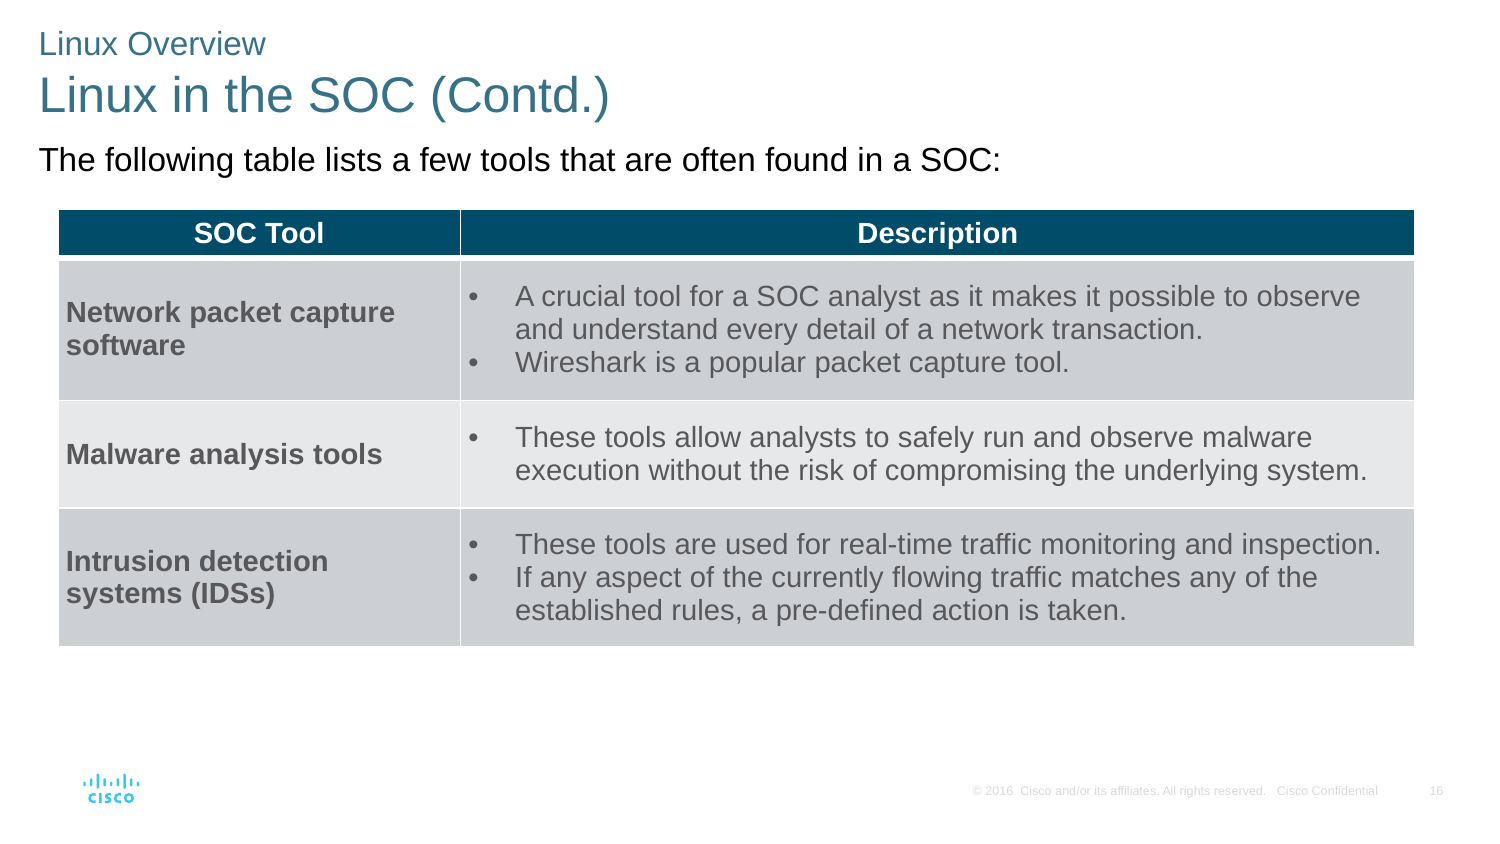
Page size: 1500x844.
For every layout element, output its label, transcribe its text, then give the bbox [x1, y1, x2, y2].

text_box Linux Overview Linux in the SOC (Contd.) [23, 10, 1500, 135]
table_cell These tools allow analysts to safely run and observe malware execution without the risk of compromising the underlying system. [461, 401, 1414, 507]
table_header Description [461, 210, 1414, 255]
table_header SOC Tool [59, 210, 460, 255]
table_cell Intrusion detection systems (IDSs) [59, 509, 460, 646]
list The following table lists a few tools that are often found in a SOC: [23, 131, 1476, 186]
table_cell These tools are used for real-time traffic monitoring and inspection. If any aspect of the currently flowing traffic matches any of the established rules, a pre-defined action is taken. [461, 509, 1414, 646]
table_cell Network packet capture software [59, 261, 460, 400]
table_cell Malware analysis tools [59, 401, 460, 507]
table_cell A crucial tool for a SOC analyst as it makes it possible to observe and understand every detail of a network transaction. Wireshark is a popular packet capture tool. [461, 261, 1414, 400]
